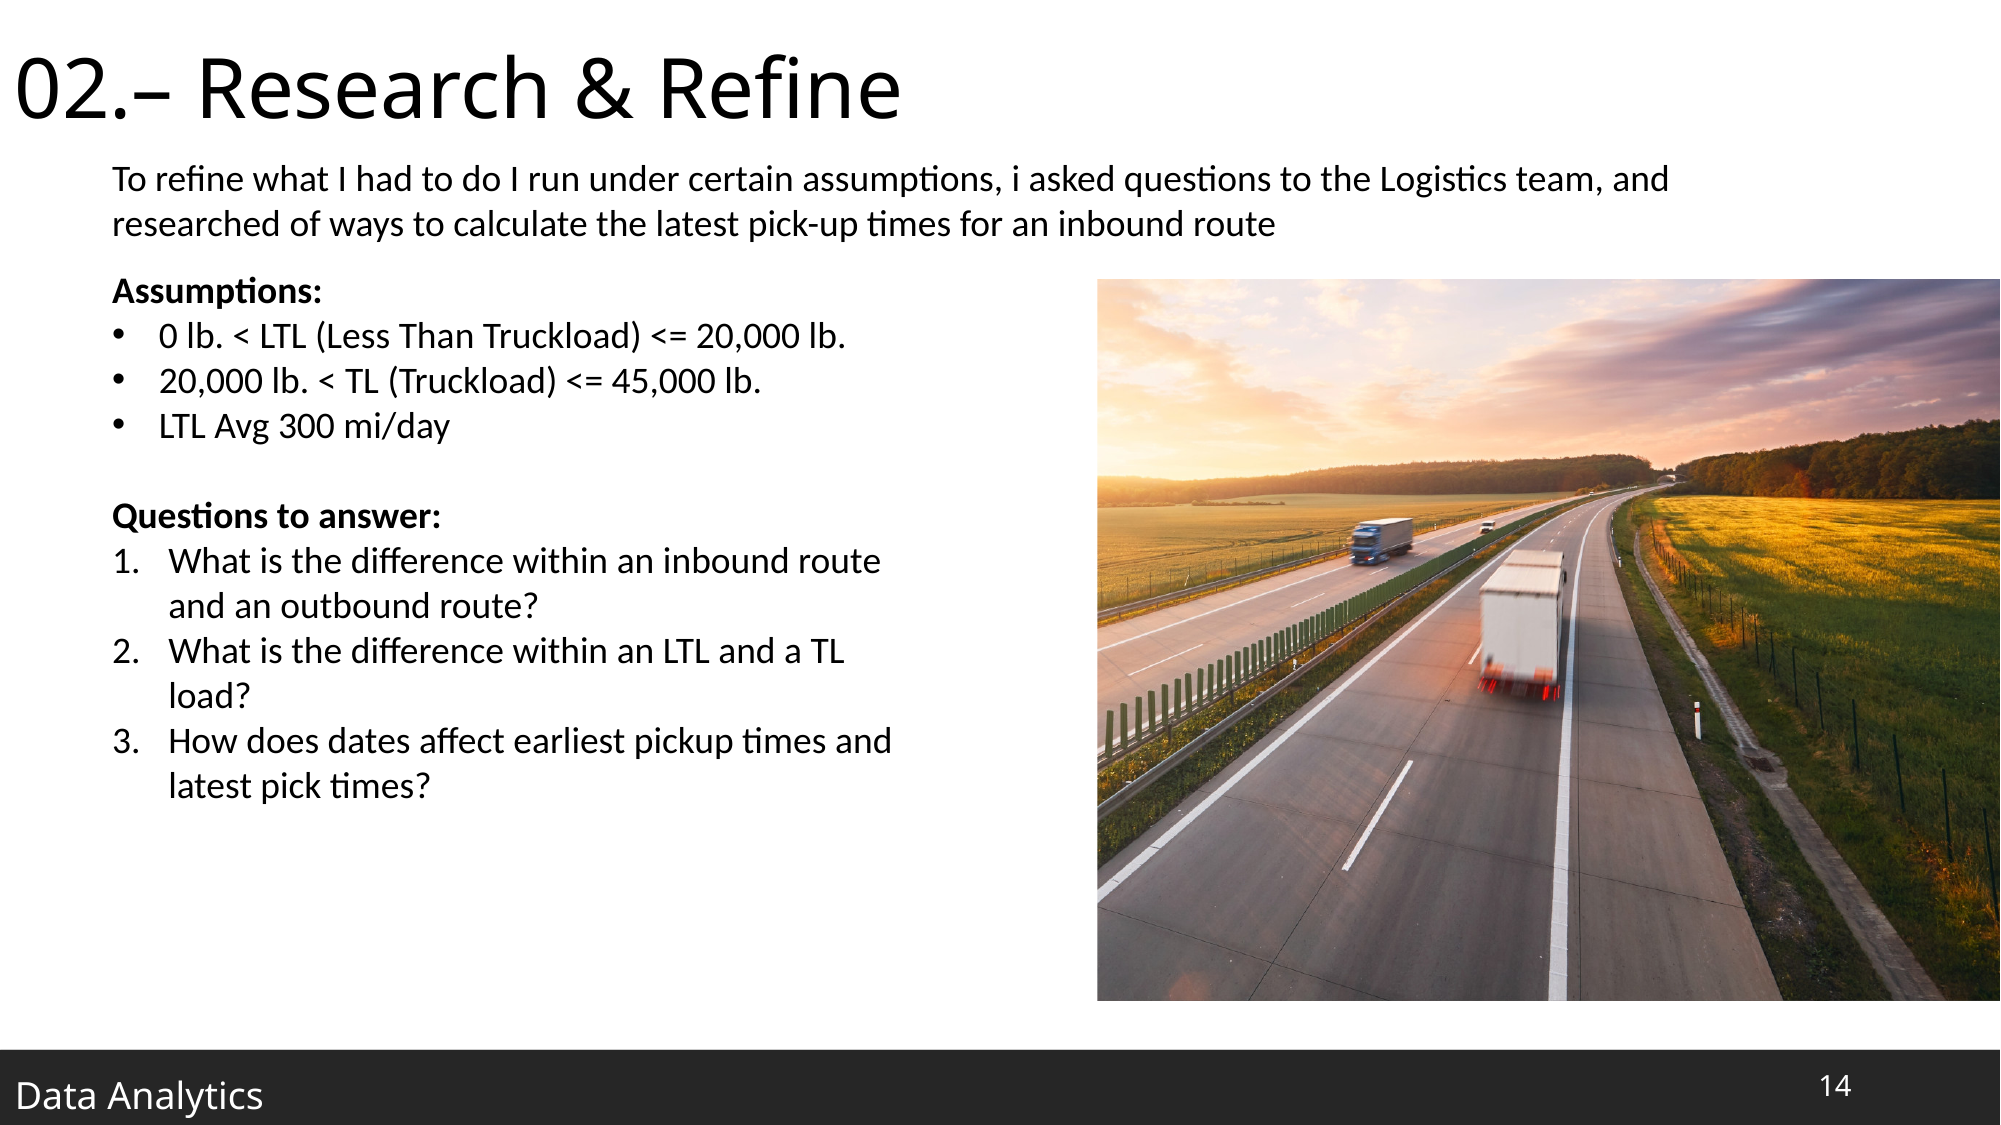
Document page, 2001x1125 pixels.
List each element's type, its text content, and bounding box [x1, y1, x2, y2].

text_box To refine what I had to do I run under certain assumptions, i asked questions to the Logistics team, and researched of ways to calculate the latest pick-up times for an inbound route [97, 146, 1702, 252]
slide_number 14 [1803, 1057, 1932, 1118]
text_box Assumptions: 0 lb. < LTL (Less Than Truckload) <= 20,000 lb. 20,000 lb. < TL (Truckload) <= 45,000 lb. LTL Avg 300 mi/day Questions to answer: What is the difference within an inbound route and an outbound route? What is the difference within an LTL and a TL load? How does dates affect earliest pickup times and latest pick times? [97, 258, 929, 814]
text_box 02.– Research & Refine [0, 27, 1081, 143]
picture [1096, 279, 2000, 1001]
text_box Data Analytics [0, 1064, 381, 1125]
